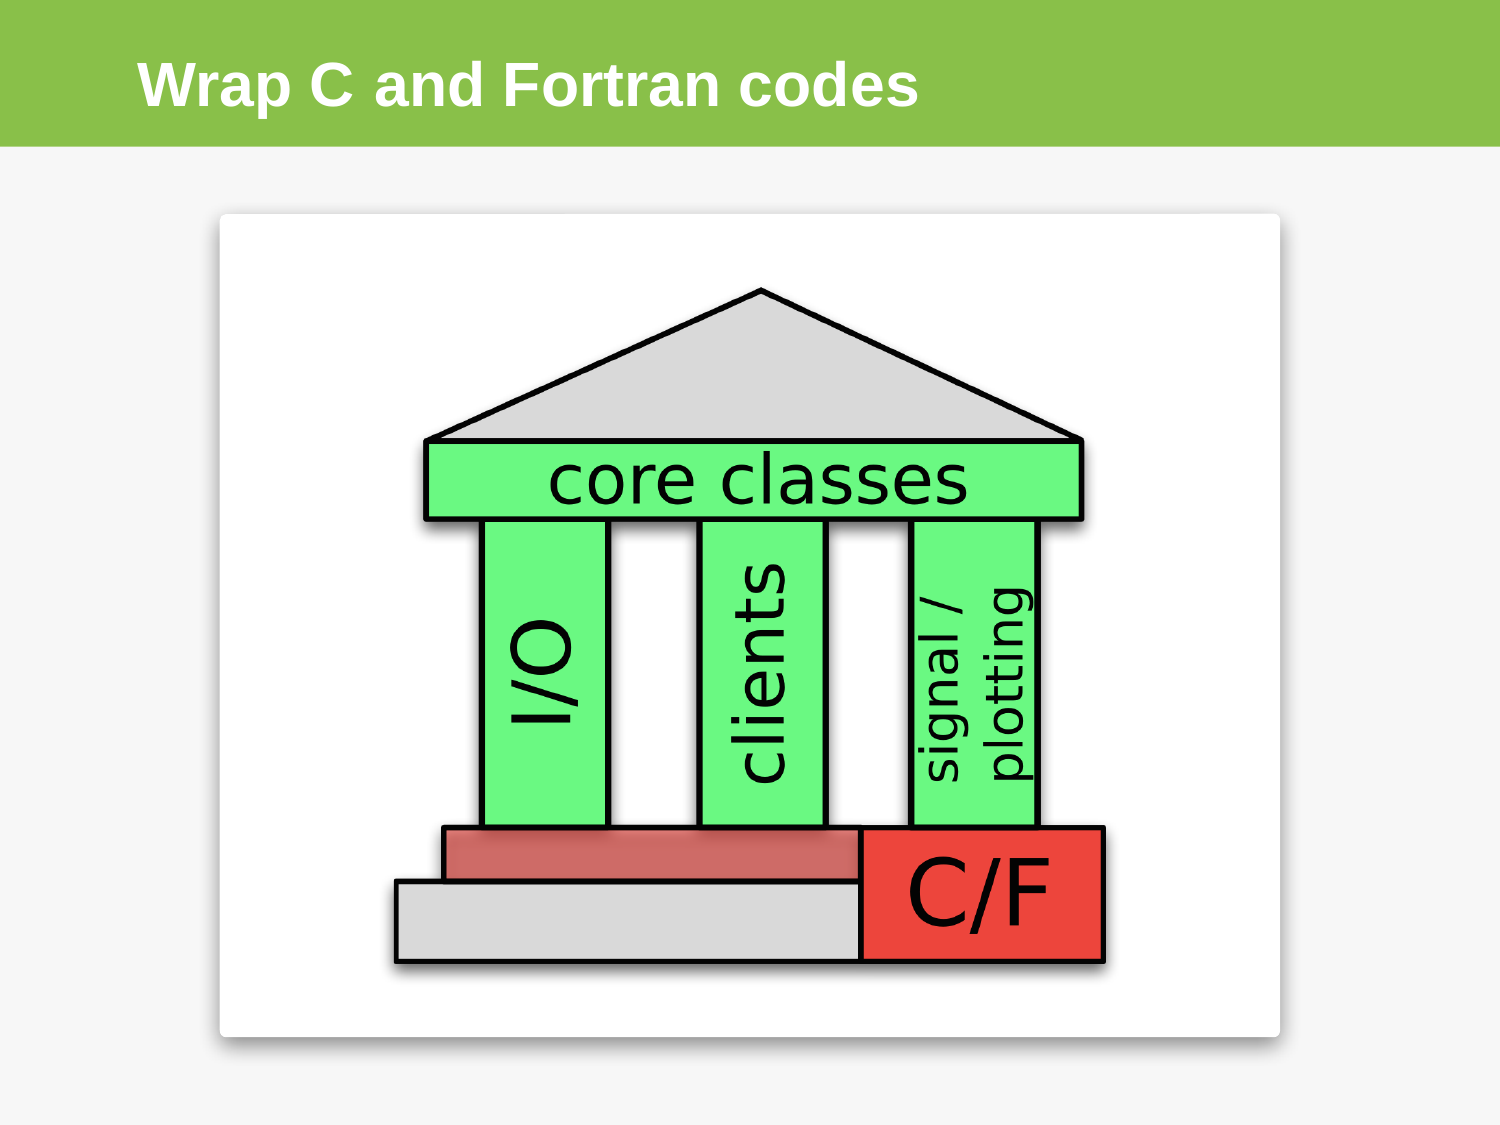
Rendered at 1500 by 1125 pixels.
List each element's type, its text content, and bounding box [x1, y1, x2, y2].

title Wrap C and Fortran codes [70, 43, 987, 120]
text_box [219, 213, 1281, 1038]
text_box [379, 281, 1121, 987]
text_box [197, 201, 1303, 1068]
text_box [393, 287, 1106, 964]
